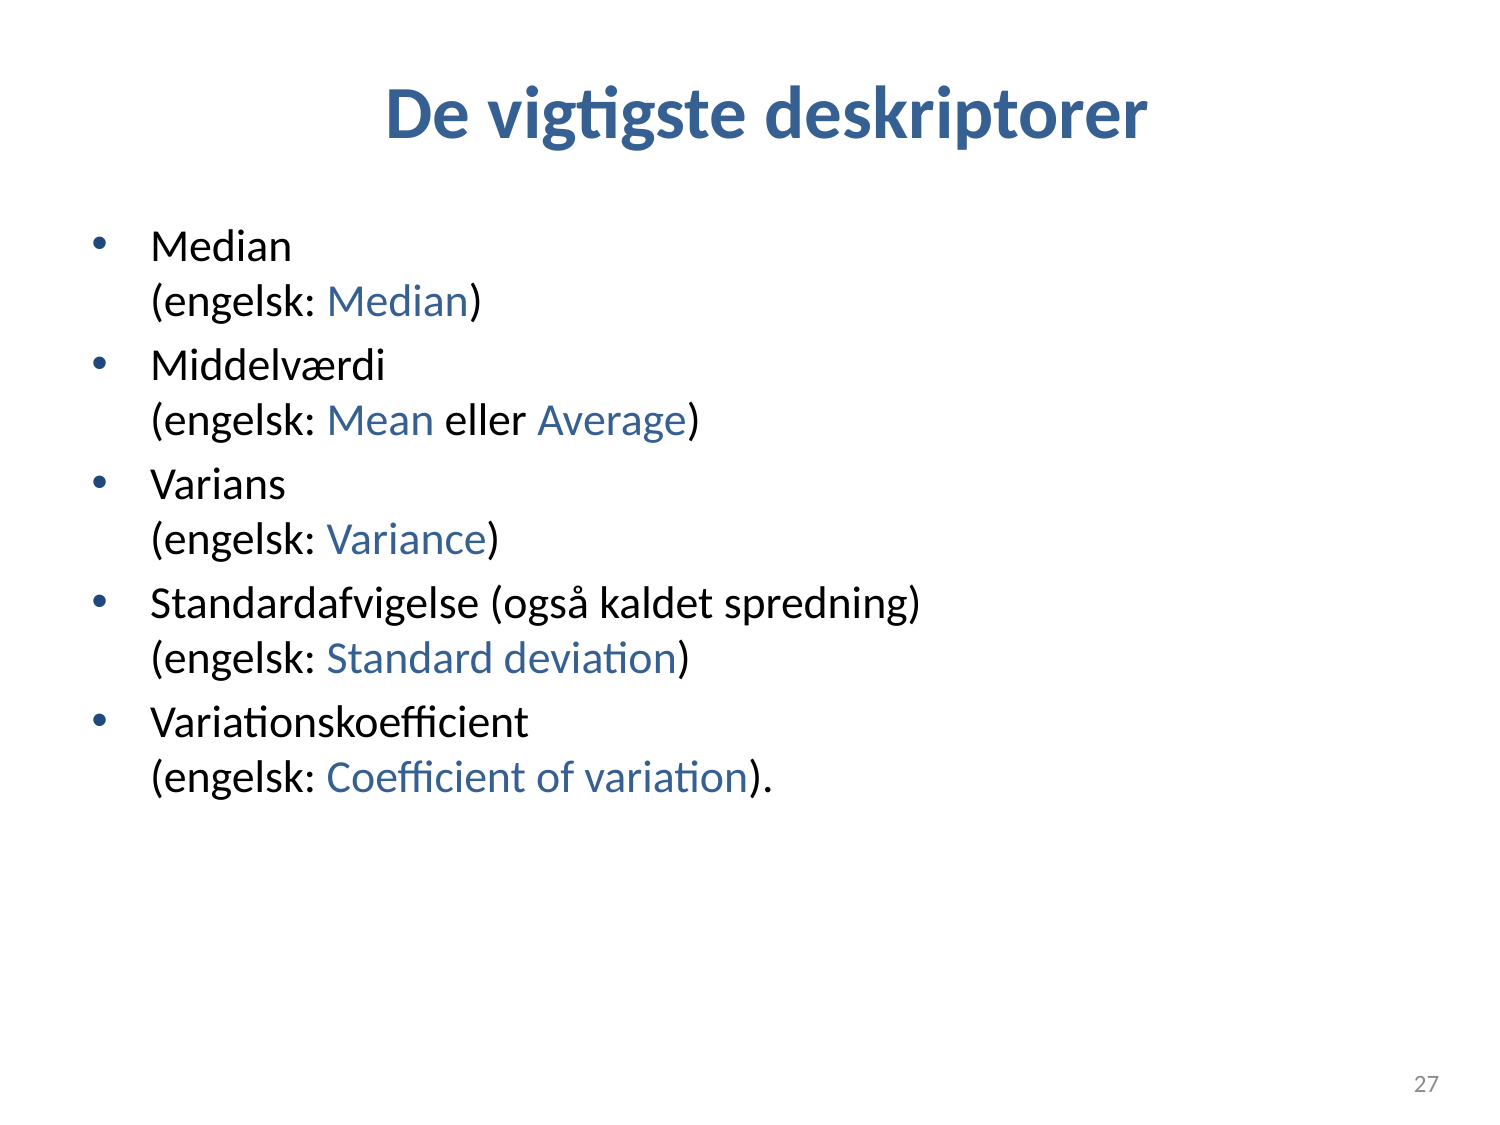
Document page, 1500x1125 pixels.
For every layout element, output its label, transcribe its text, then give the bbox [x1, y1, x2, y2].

list Median (engelsk: Median) Middelværdi (engelsk: Mean eller Average) Varians (engelsk: Variance) Standardafvigelse (også kaldet spredning) (engelsk: Standard deviation) Variationskoefficient (engelsk: Coefficient of variation). [76, 208, 1459, 1106]
slide_number 27 [1104, 1058, 1455, 1107]
title De vigtigste deskriptorer [76, 45, 1459, 173]
